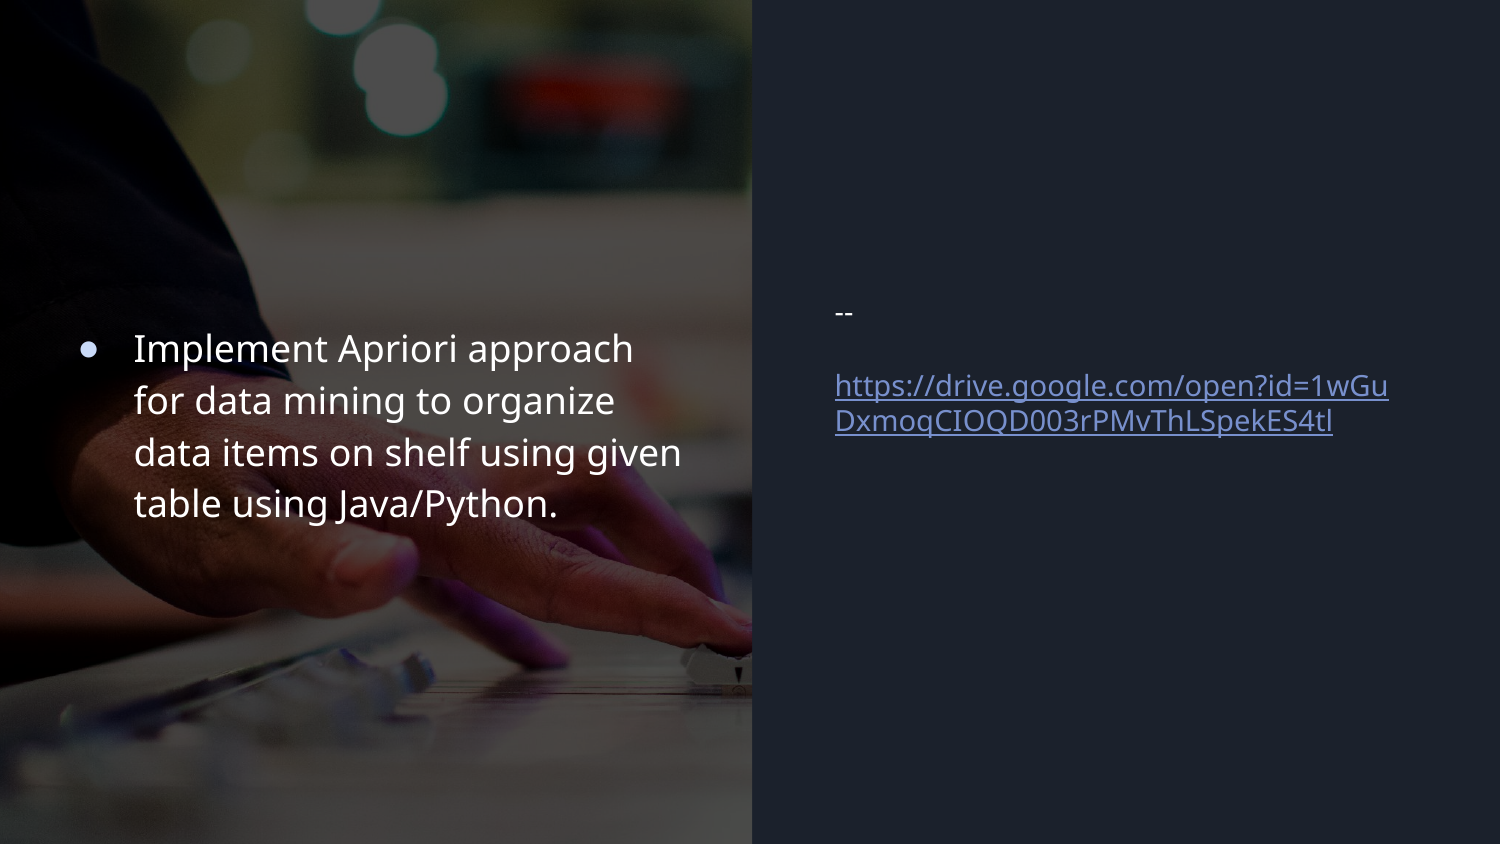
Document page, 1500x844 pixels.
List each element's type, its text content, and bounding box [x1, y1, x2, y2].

list -- https://drive.google.com/open?id=1wGuDxmoqCIOQD003rPMvThLSpekES4tl [819, 57, 1423, 443]
picture [0, 0, 753, 844]
